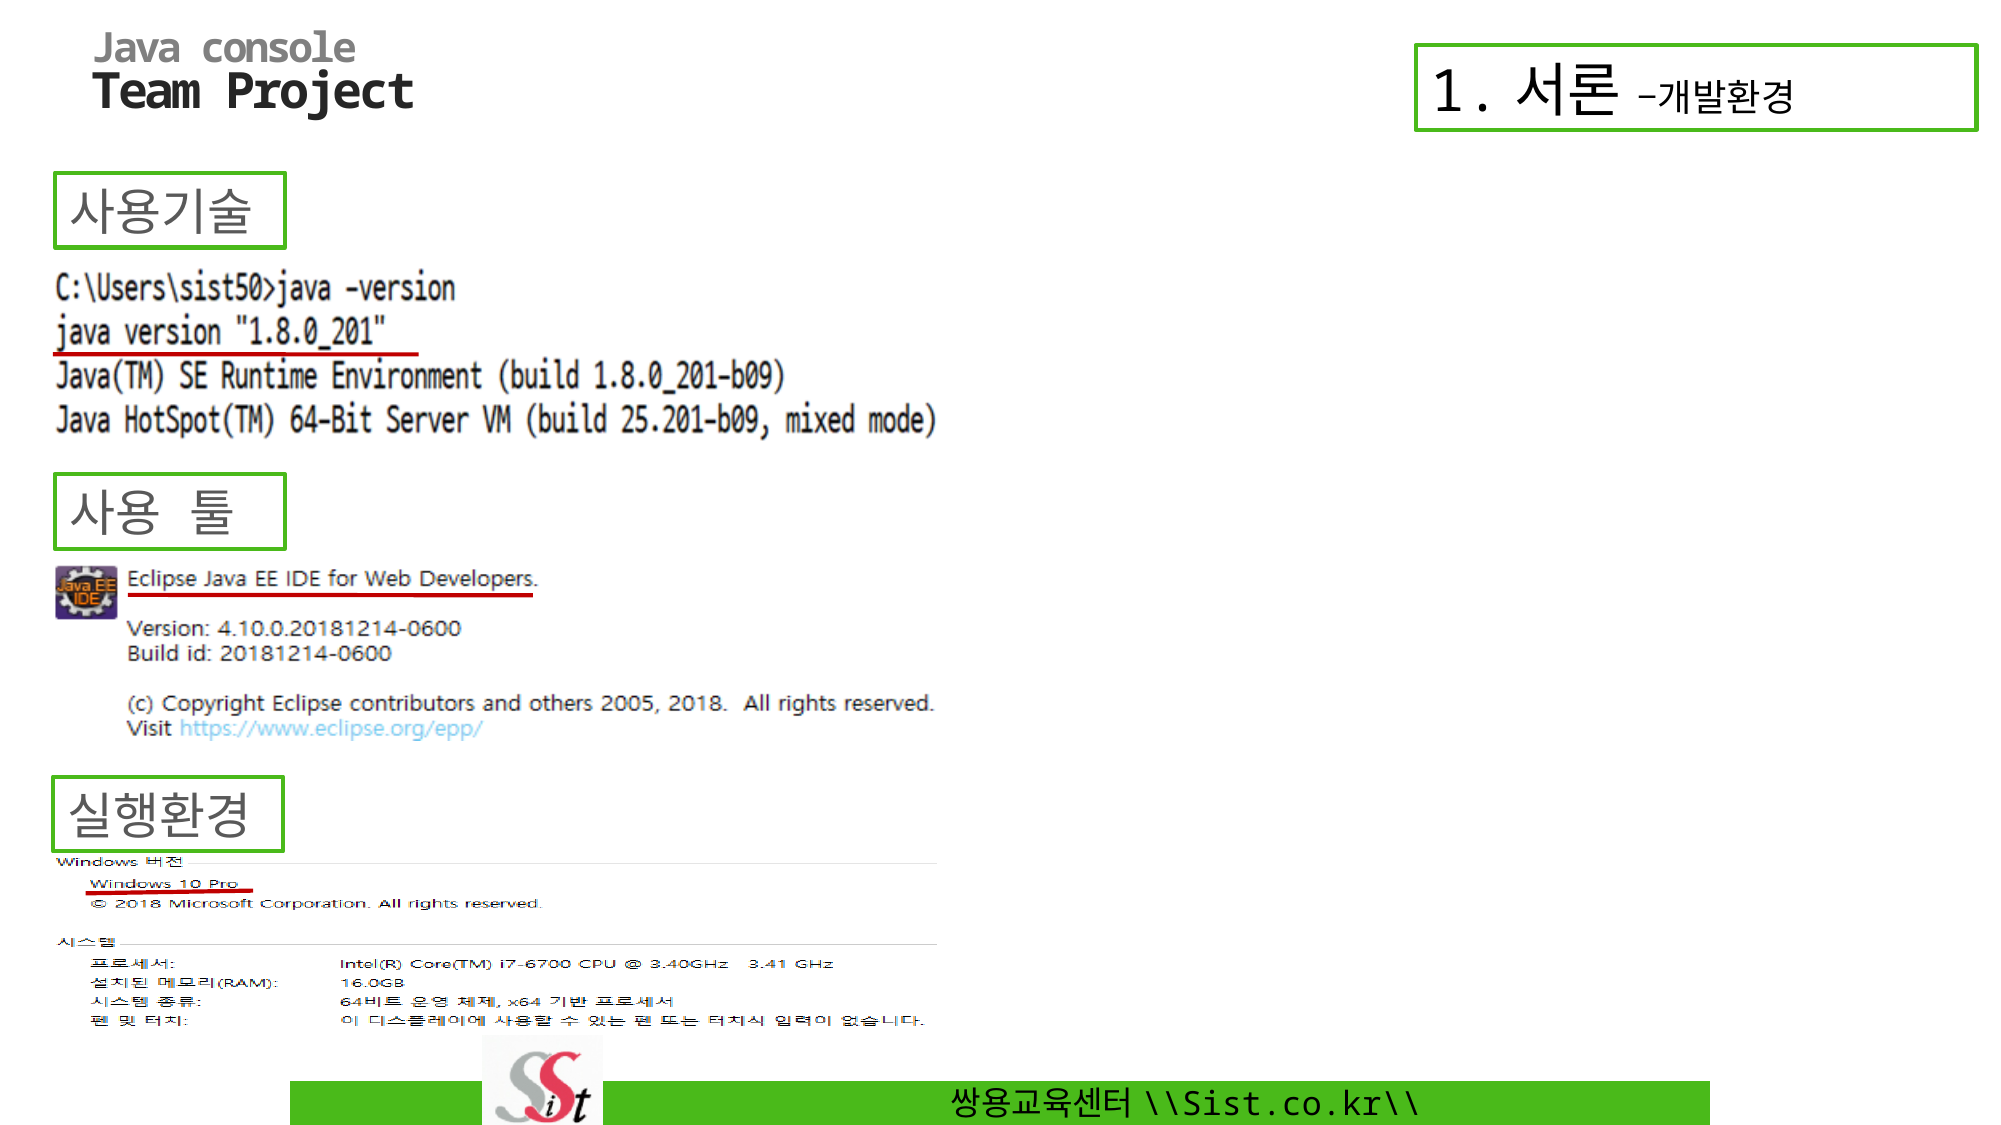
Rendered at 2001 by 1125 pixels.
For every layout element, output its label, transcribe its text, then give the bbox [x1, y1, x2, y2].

picture [50, 857, 937, 1125]
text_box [85, 890, 254, 894]
picture [54, 563, 941, 741]
text_box 실행환경 [53, 776, 284, 852]
text_box 사용기술 [54, 172, 286, 248]
picture [54, 267, 940, 445]
text_box 사용 툴 [54, 473, 285, 549]
text_box 1.서론 –개발환경 [1415, 45, 1977, 130]
